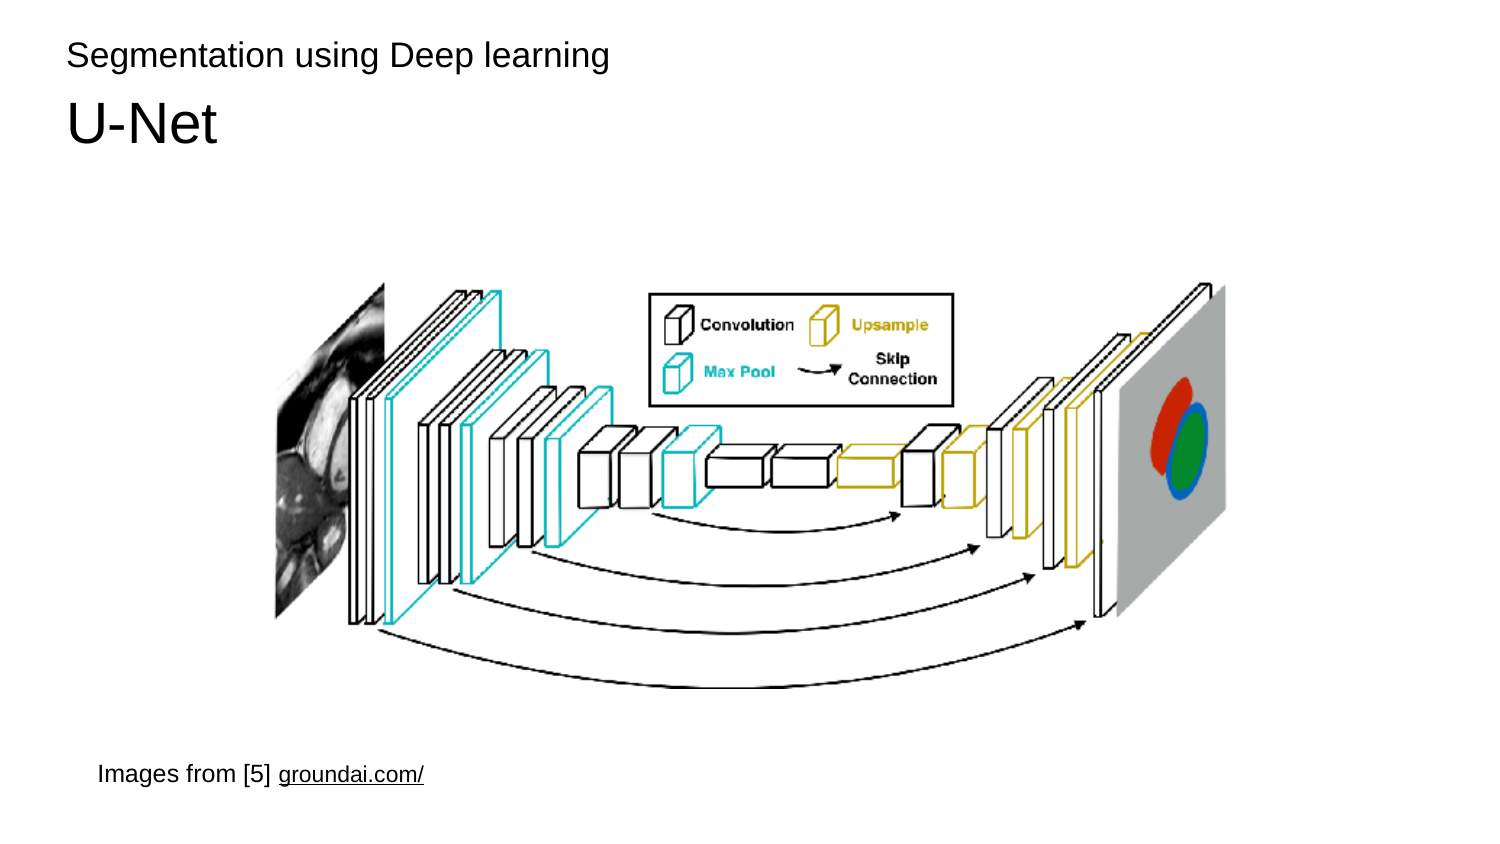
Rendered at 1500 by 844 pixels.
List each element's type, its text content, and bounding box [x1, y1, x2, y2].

title Segmentation using Deep learning U-Net [51, 10, 1449, 105]
text_box Images from [5] groundai.com/ [51, 746, 1449, 817]
picture [273, 280, 1227, 689]
